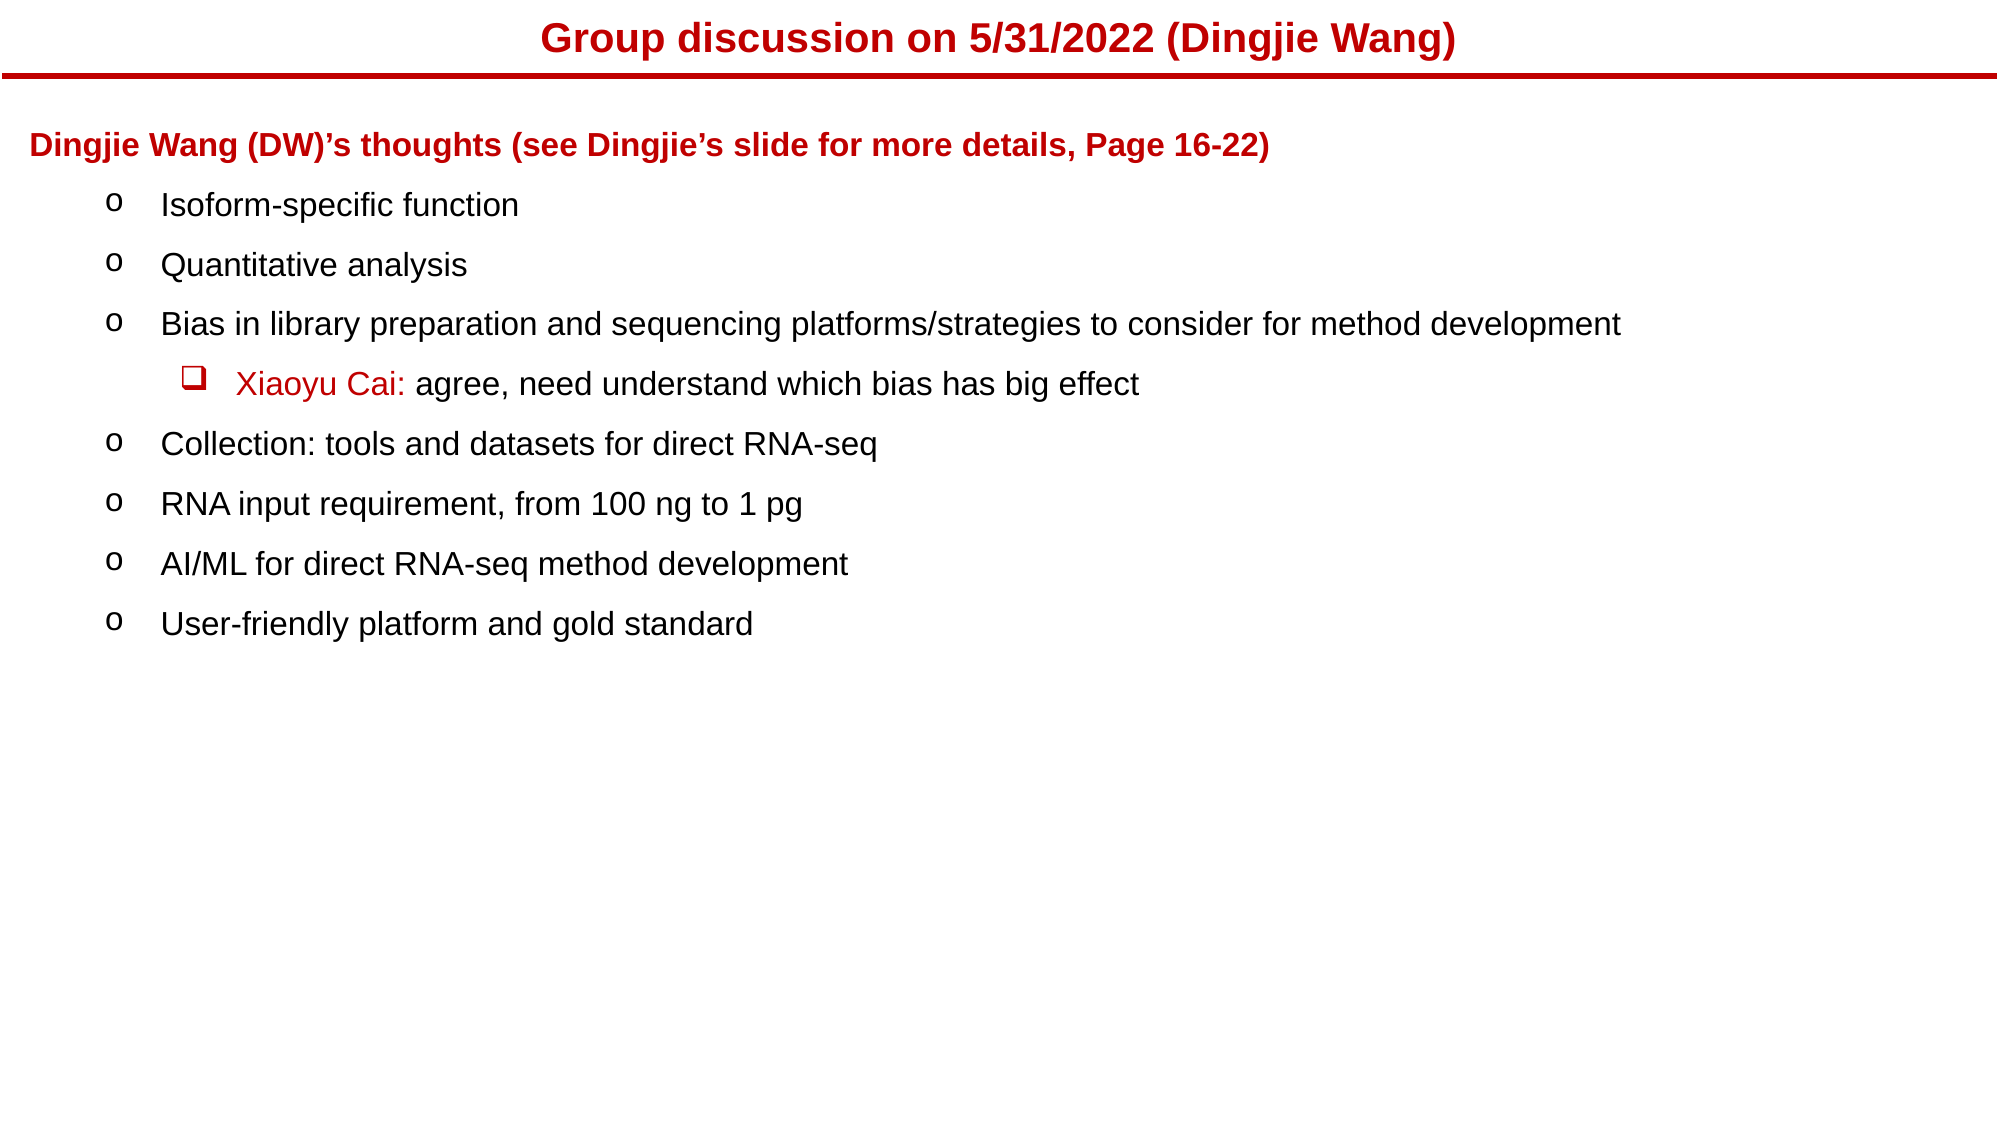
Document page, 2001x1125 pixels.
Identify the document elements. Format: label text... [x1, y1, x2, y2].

text_box Dingjie Wang (DW)’s thoughts (see Dingjie’s slide for more details, Page 16-22) Isoform-specific function Quantitative analysis Bias in library preparation and sequencing platforms/strategies to consider for method development Xiaoyu Cai: agree, need understand which bias has big effect Collection: tools and datasets for direct RNA-seq RNA input requirement, from 100 ng to 1 pg AI/ML for direct RNA-seq method development User-friendly platform and gold standard [14, 95, 1889, 650]
text_box Group discussion on 5/31/2022 (Dingjie Wang) [0, 3, 1998, 69]
